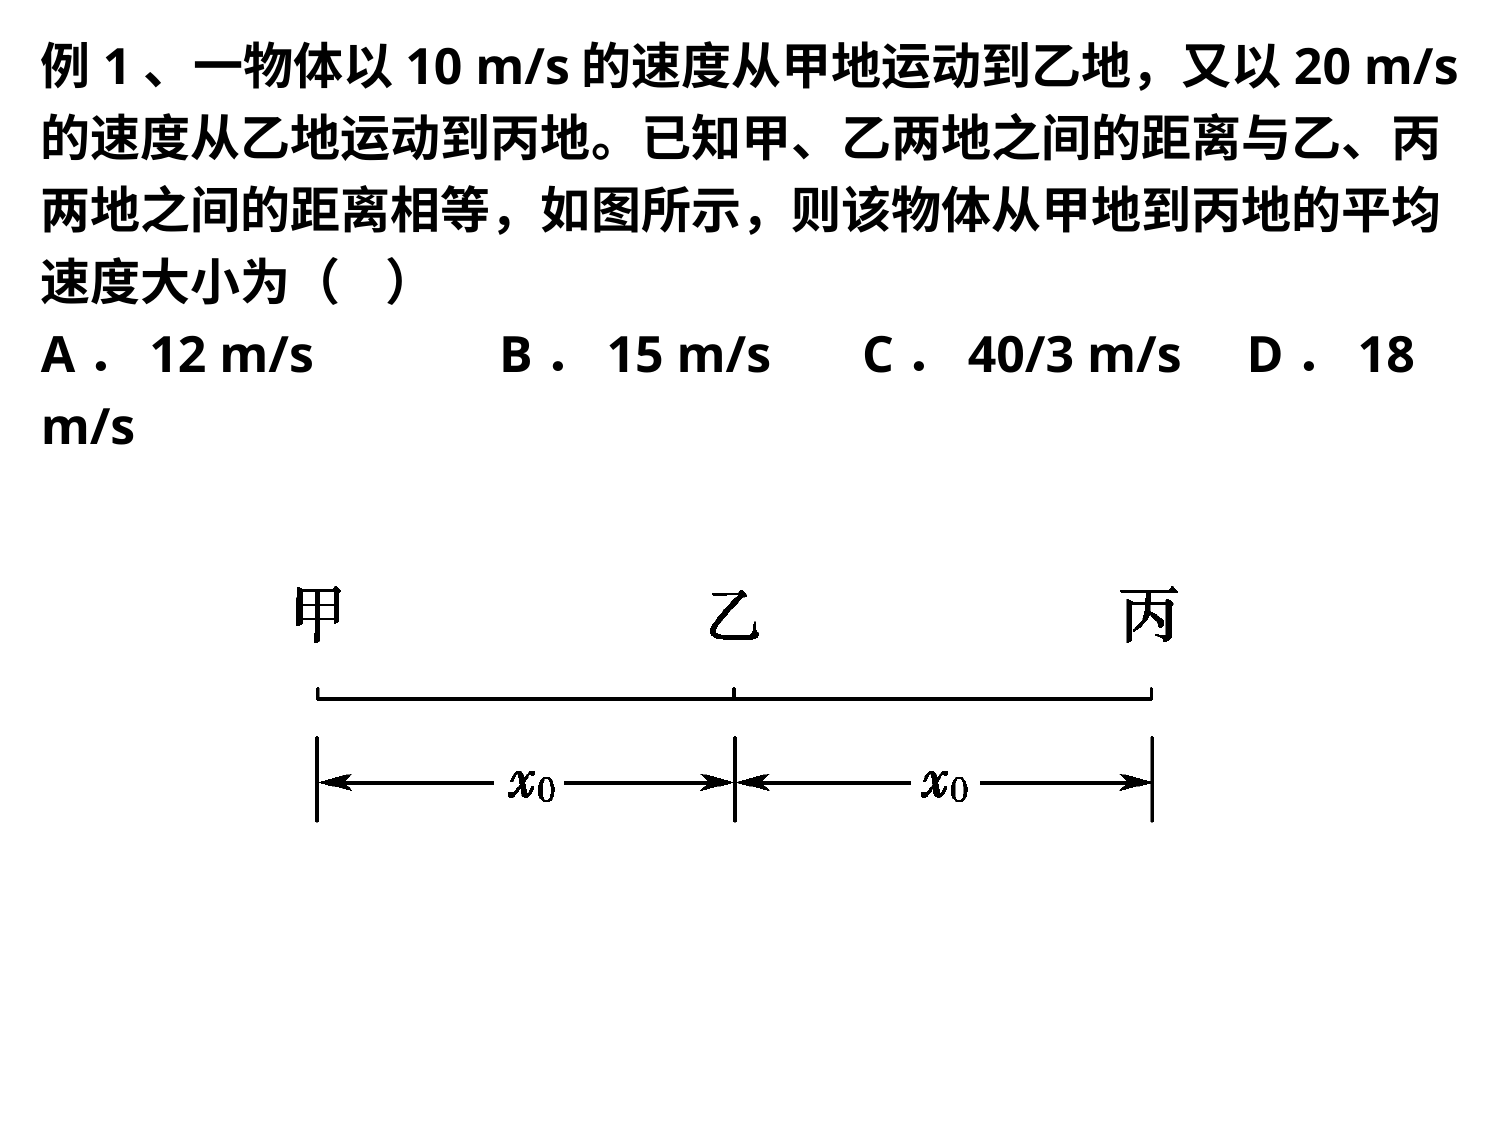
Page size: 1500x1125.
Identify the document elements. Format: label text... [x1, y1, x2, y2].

picture [287, 562, 1189, 834]
text_box 例1、一物体以10 m/s的速度从甲地运动到乙地，又以20 m/s的速度从乙地运动到丙地。已知甲、乙两地之间的距离与乙、丙两地之间的距离相等，如图所示，则该物体从甲地到丙地的平均速度大小为（ ） A．12 m/s B．15 m/s C．40/3 m/s D．18 m/s [26, 15, 1474, 552]
